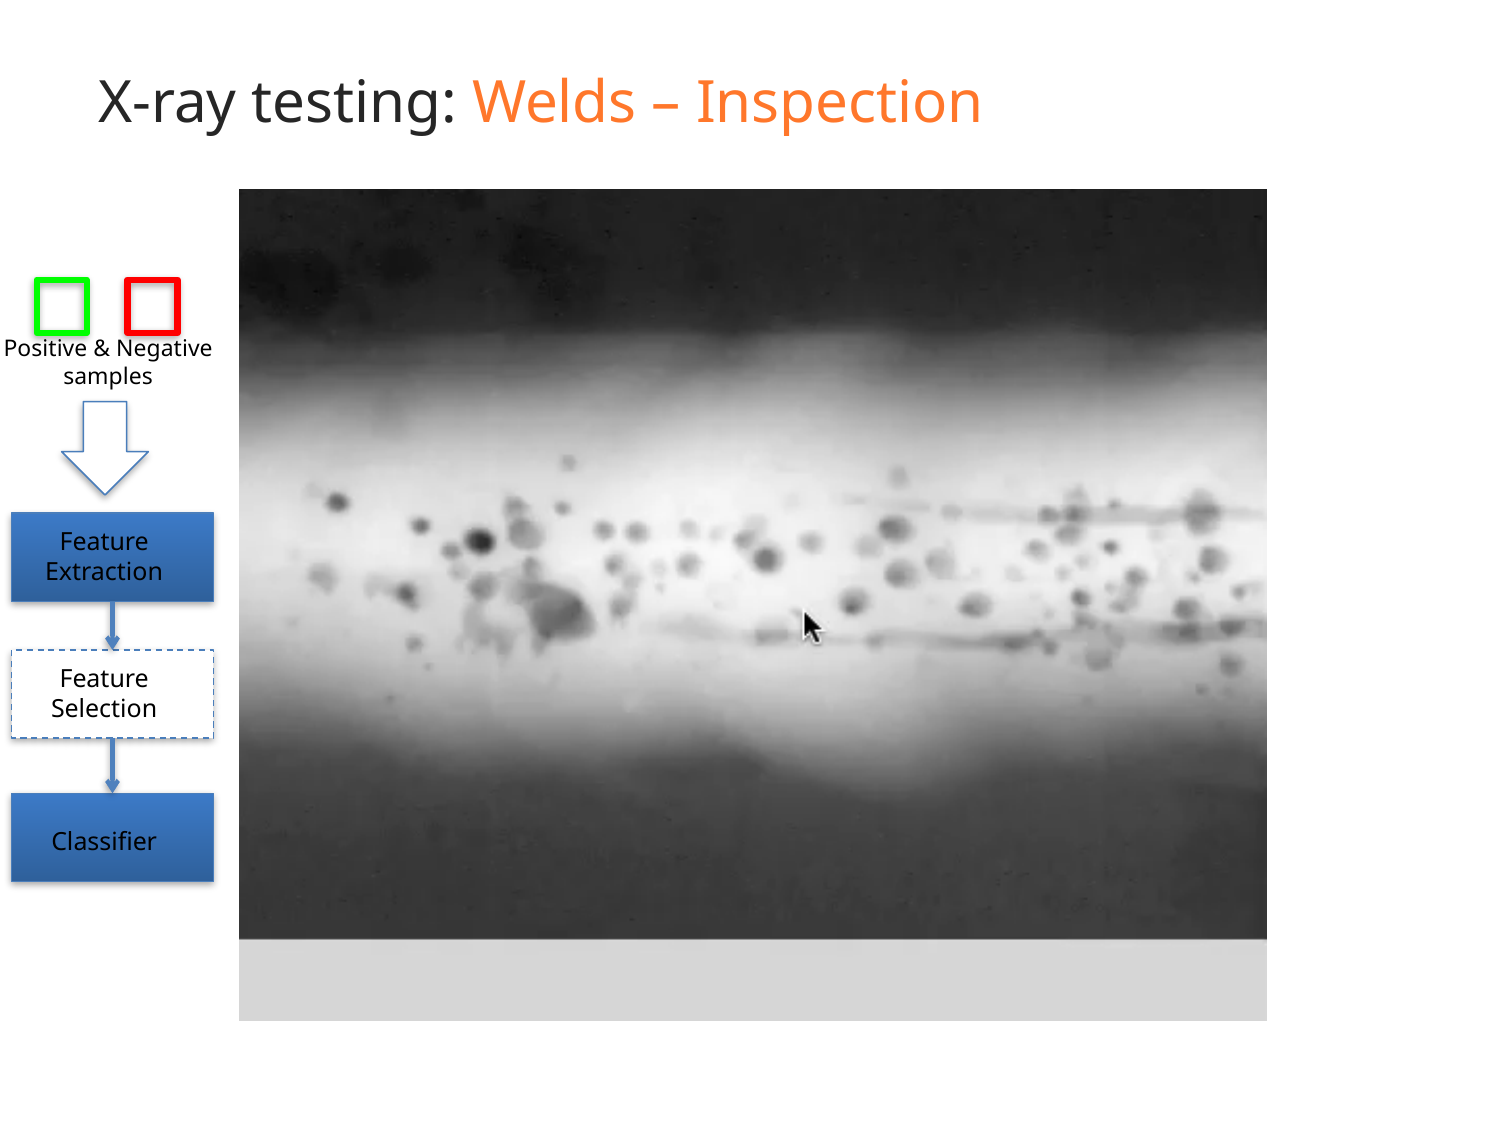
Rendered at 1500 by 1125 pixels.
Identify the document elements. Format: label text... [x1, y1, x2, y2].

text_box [0, 279, 261, 882]
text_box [238, 188, 1268, 1022]
text_box X-ray testing: Welds – Inspection [83, 57, 1440, 142]
